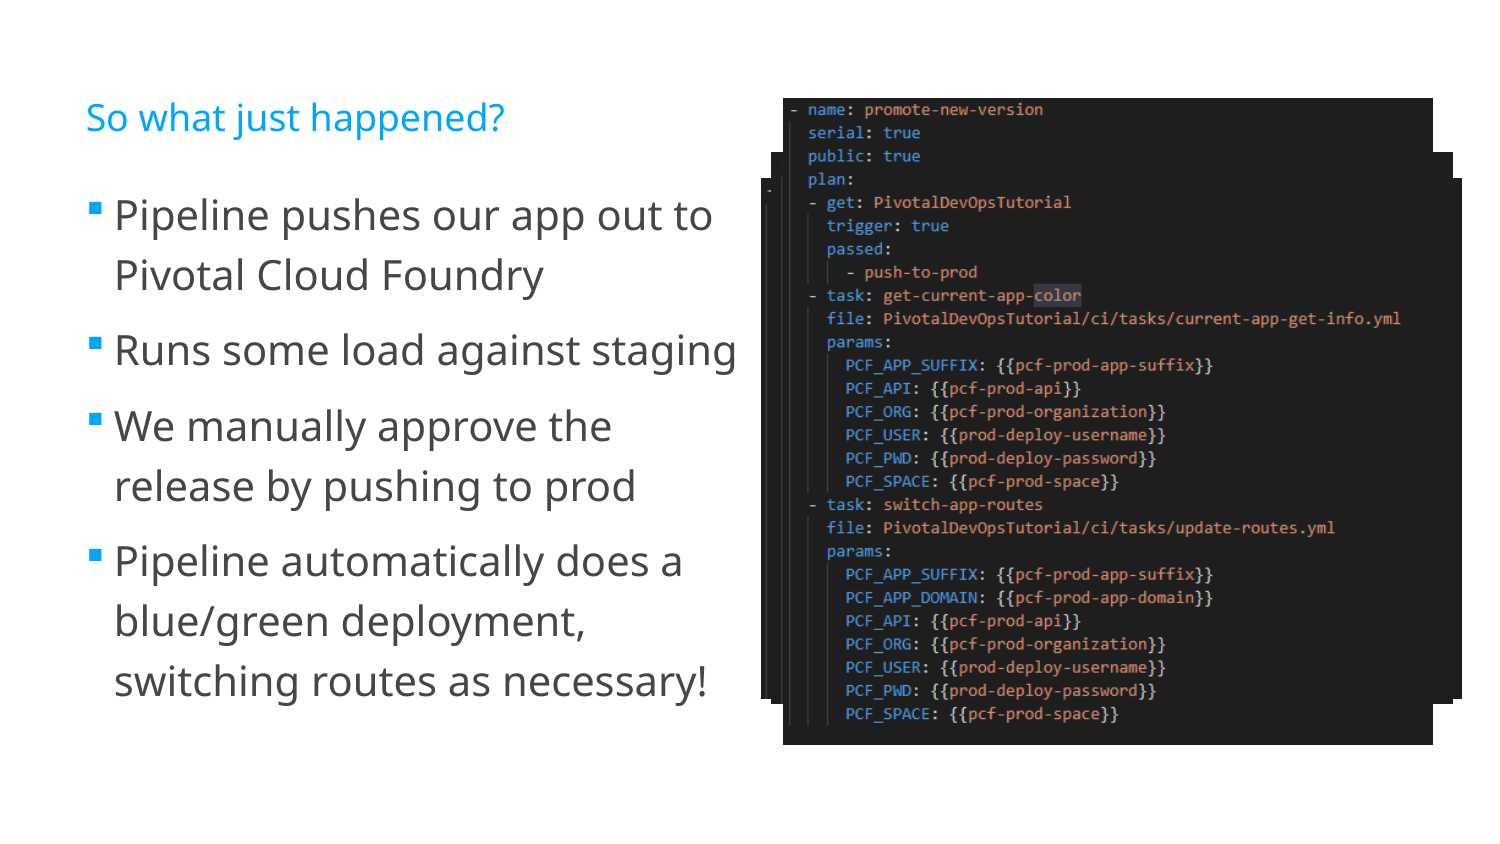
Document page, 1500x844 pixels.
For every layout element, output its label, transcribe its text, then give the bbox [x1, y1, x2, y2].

list Pipeline pushes our app out to Pivotal Cloud Foundry Runs some load against staging We manually approve the release by pushing to prod Pipeline automatically does a blue/green deployment, switching routes as necessary! [85, 178, 750, 729]
picture [761, 98, 1462, 745]
title So what just happened? [85, 70, 1412, 153]
